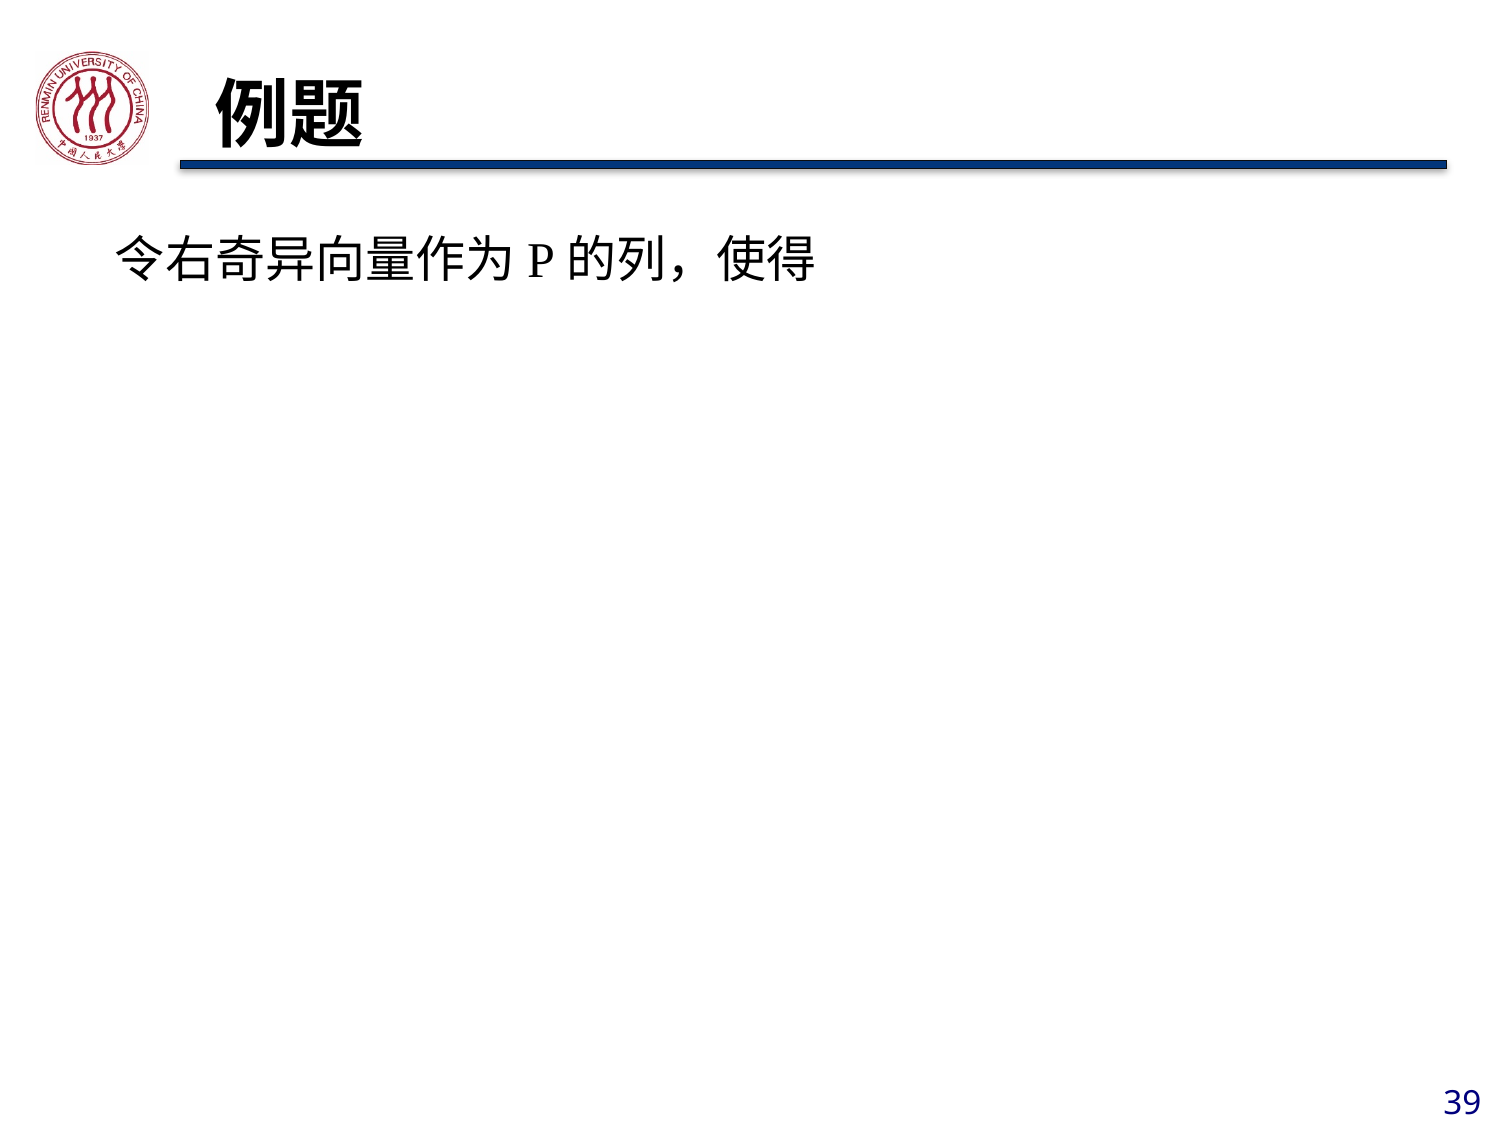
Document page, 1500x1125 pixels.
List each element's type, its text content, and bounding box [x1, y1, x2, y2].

picture [35, 51, 149, 165]
title 例题 [198, 18, 1407, 205]
